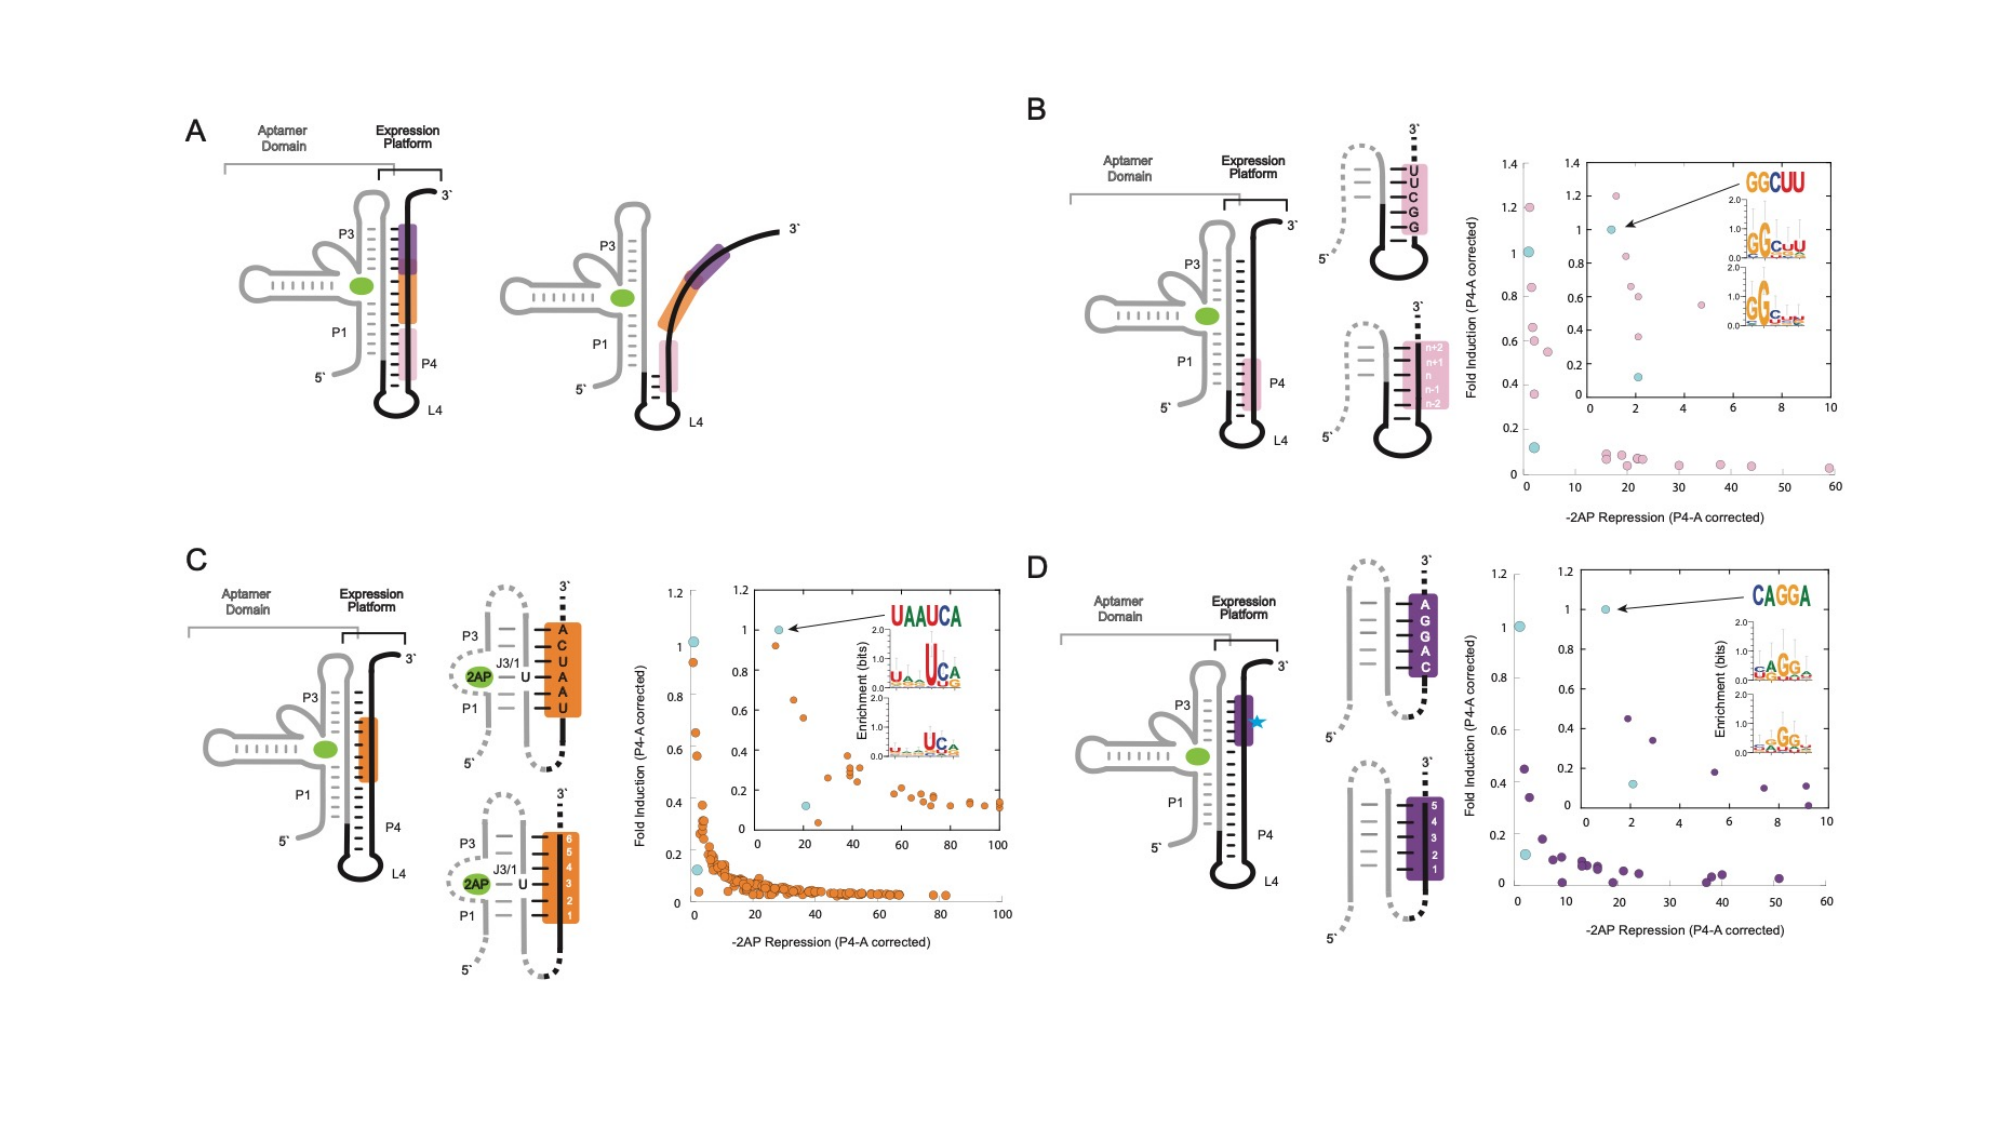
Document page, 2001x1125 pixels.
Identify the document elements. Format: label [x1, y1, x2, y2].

picture [72, 55, 1928, 1070]
